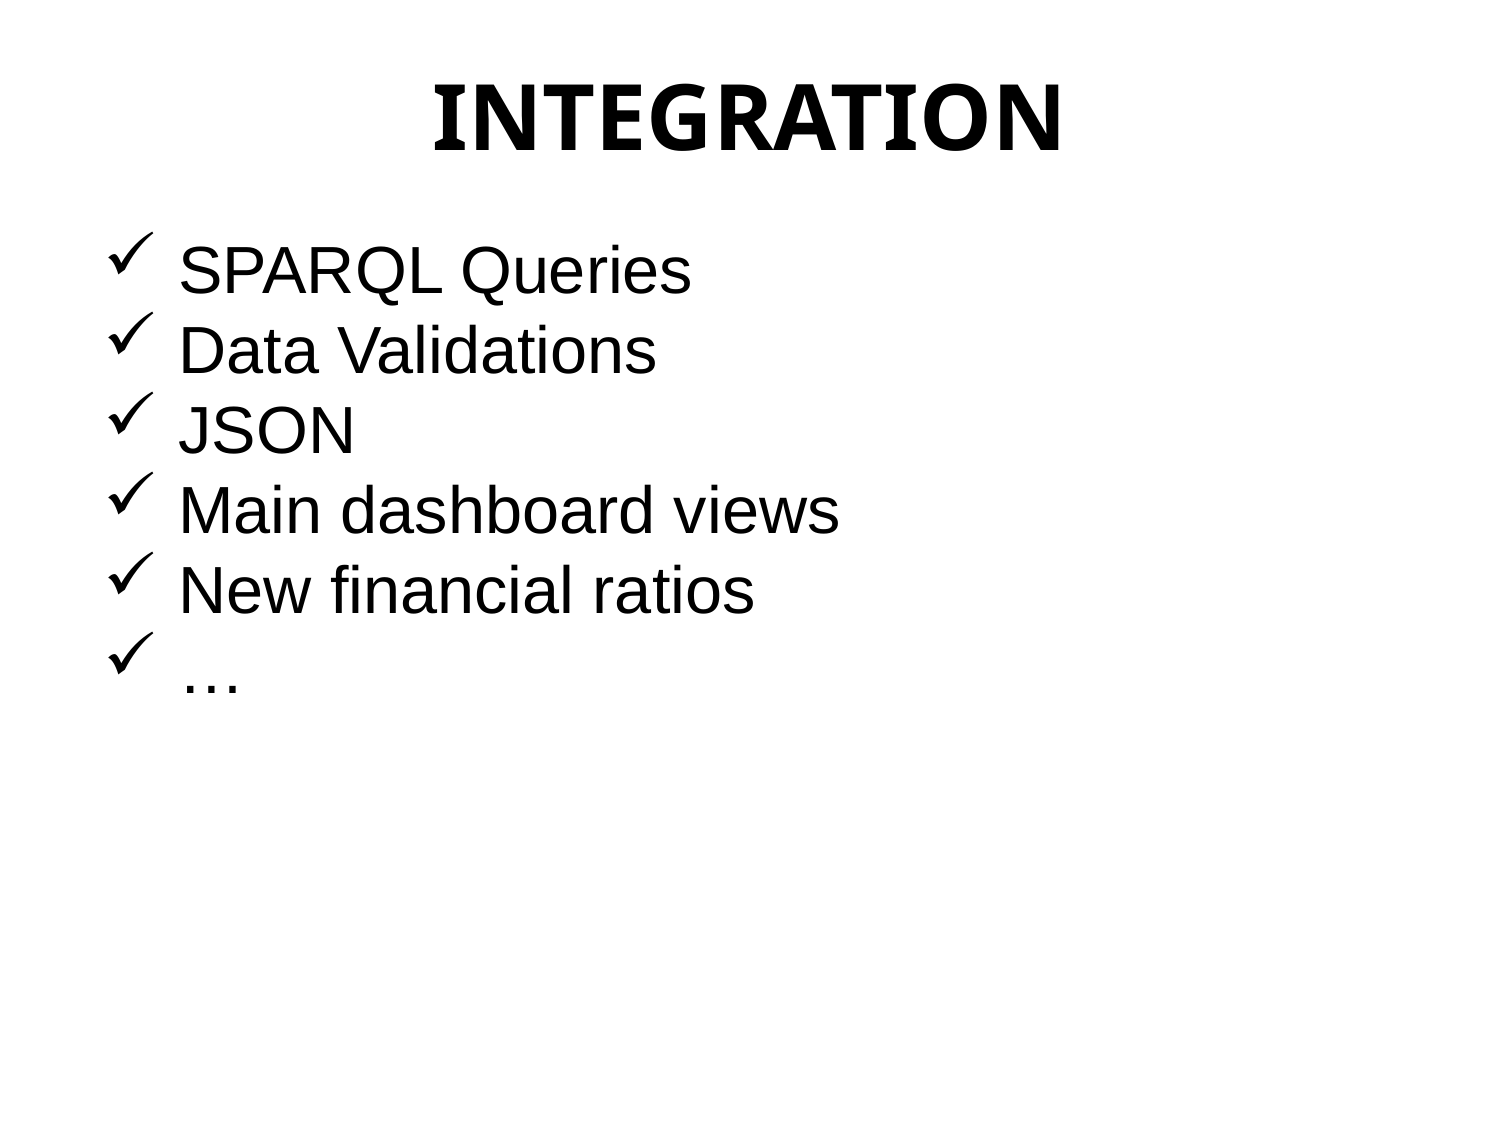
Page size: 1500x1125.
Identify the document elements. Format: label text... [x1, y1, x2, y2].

title INTEGRATION [147, 54, 1353, 173]
text_box SPARQL Queries Data Validations JSON Main dashboard views New financial ratios … [88, 219, 1447, 988]
